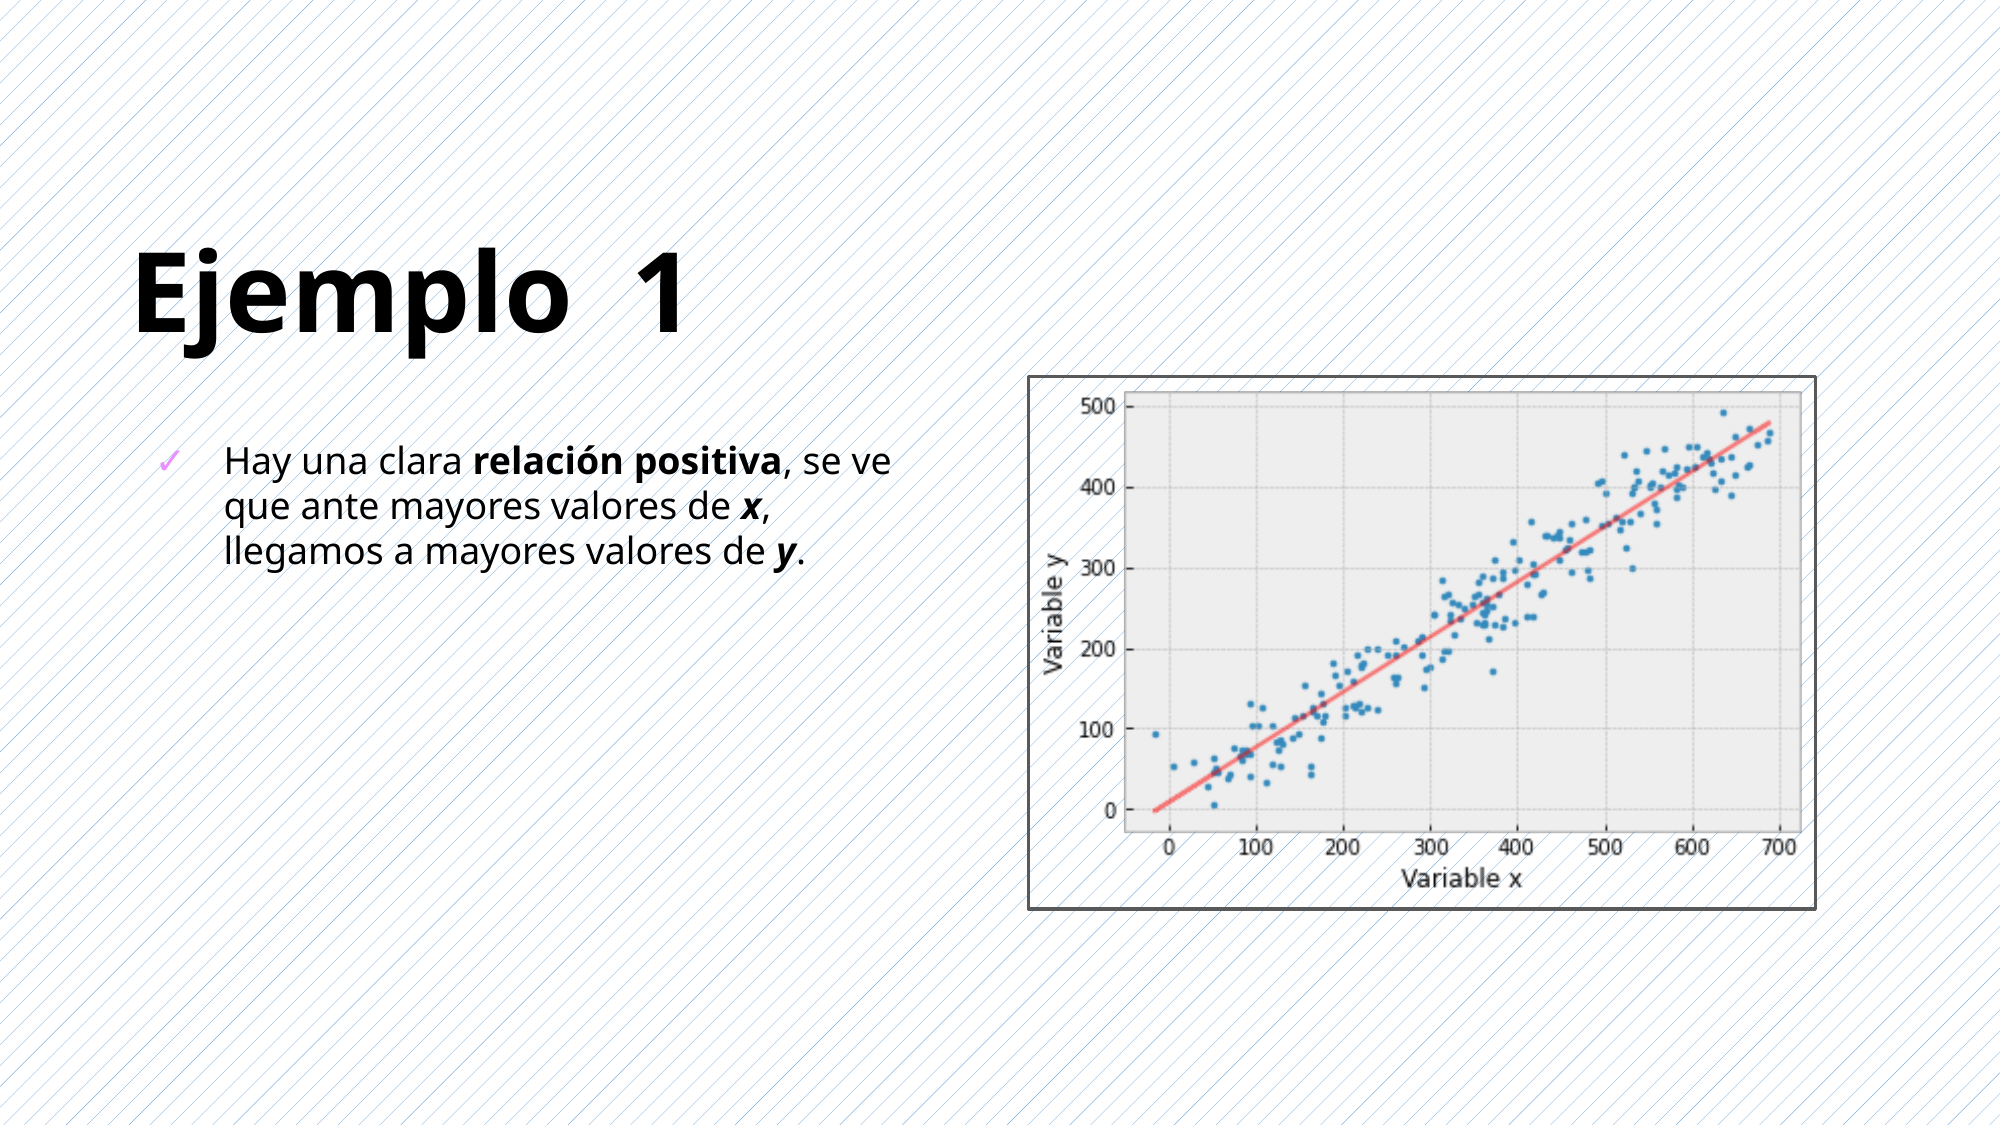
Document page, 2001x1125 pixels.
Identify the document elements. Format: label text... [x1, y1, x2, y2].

text_box Ejemplo 1 [109, 216, 842, 377]
text_box Hay una clara relación positiva, se ve que ante mayores valores de x, llegamos a mayores valores de y. [103, 417, 943, 593]
picture [1029, 378, 1814, 908]
